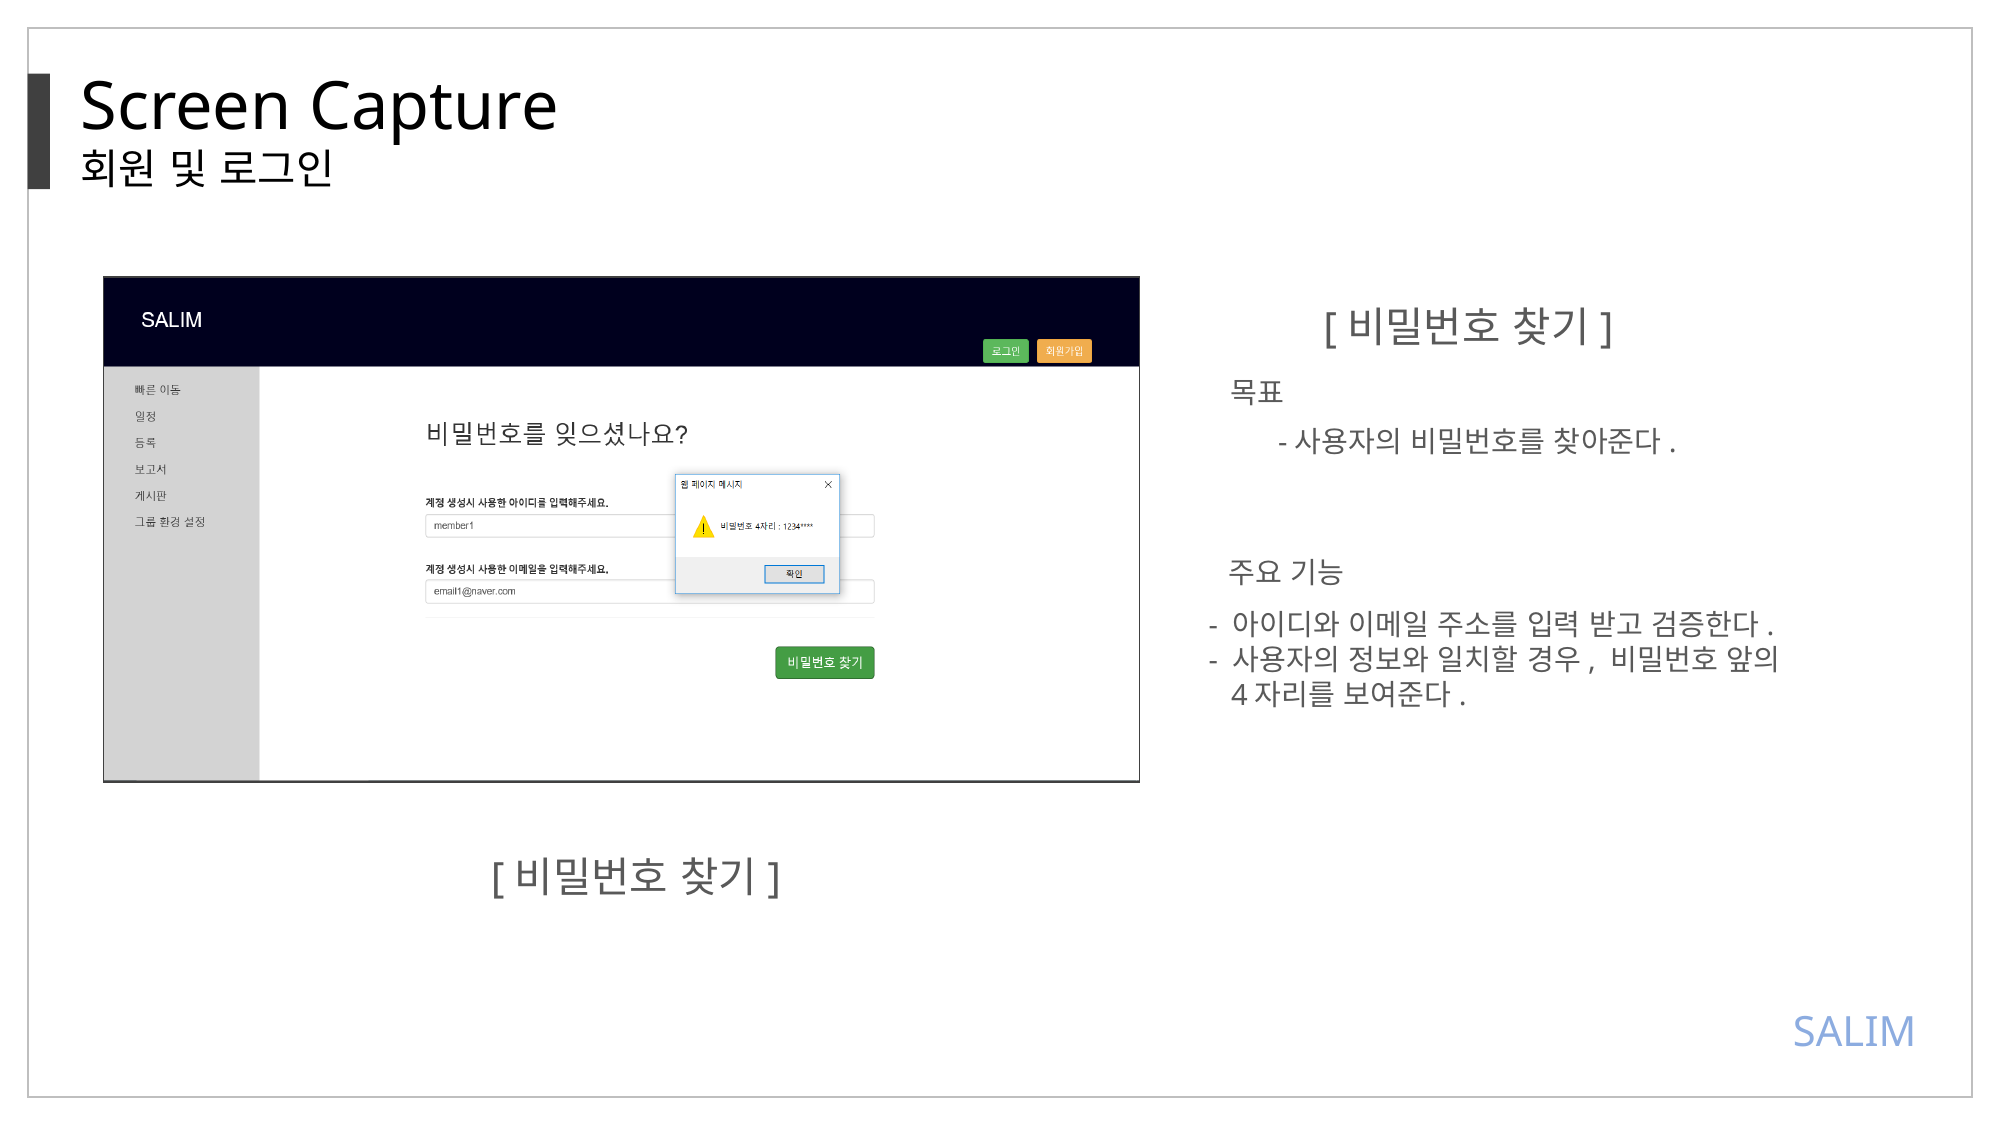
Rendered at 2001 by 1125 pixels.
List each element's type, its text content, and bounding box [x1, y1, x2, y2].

text_box 주요 기능 [1139, 546, 1575, 597]
text_box [비밀번호 찾기] [1214, 293, 1723, 358]
text_box - 아이디와 이메일 주소를 입력 받고 검증한다. - 사용자의 정보와 일치할 경우, 비밀번호 앞의 4자리를 보여준다. [1186, 598, 1851, 754]
text_box -사용자의 비밀번호를 찾아준다. [1255, 416, 1895, 466]
text_box Screen Capture 회원 및 로그인 [65, 55, 863, 201]
text_box [비밀번호 찾기] [381, 843, 890, 909]
text_box [27, 27, 1973, 1098]
text_box [27, 73, 51, 190]
picture [104, 277, 1139, 782]
text_box 목표 [1139, 366, 1545, 417]
